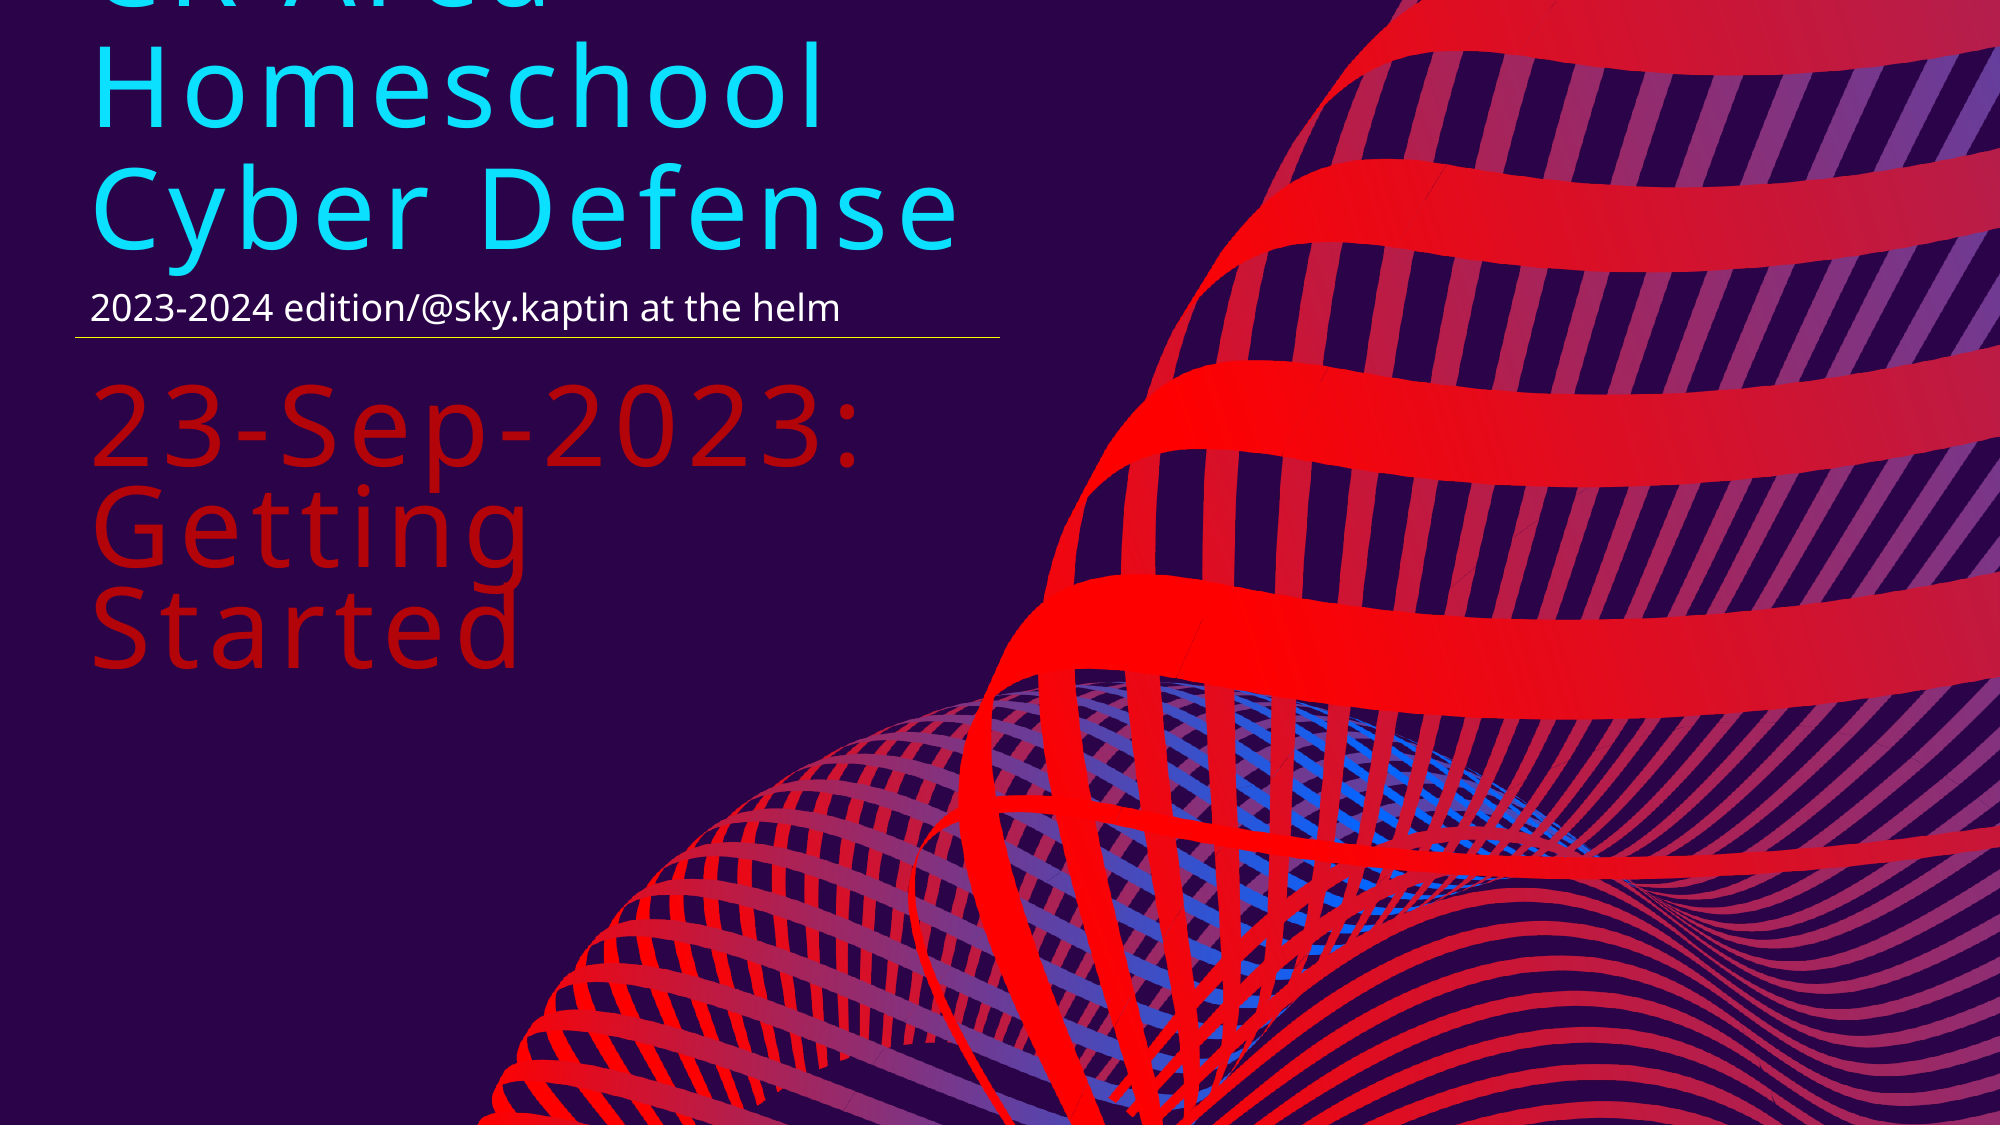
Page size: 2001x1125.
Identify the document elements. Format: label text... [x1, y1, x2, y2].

picture [0, 0, 2000, 1125]
list 2023-2024 edition/@sky.kaptin at the helm [75, 281, 894, 337]
text_box 23-Sep-2023: Getting Started [75, 377, 984, 828]
title CR Area Homeschool Cyber Defense [75, 30, 1237, 282]
